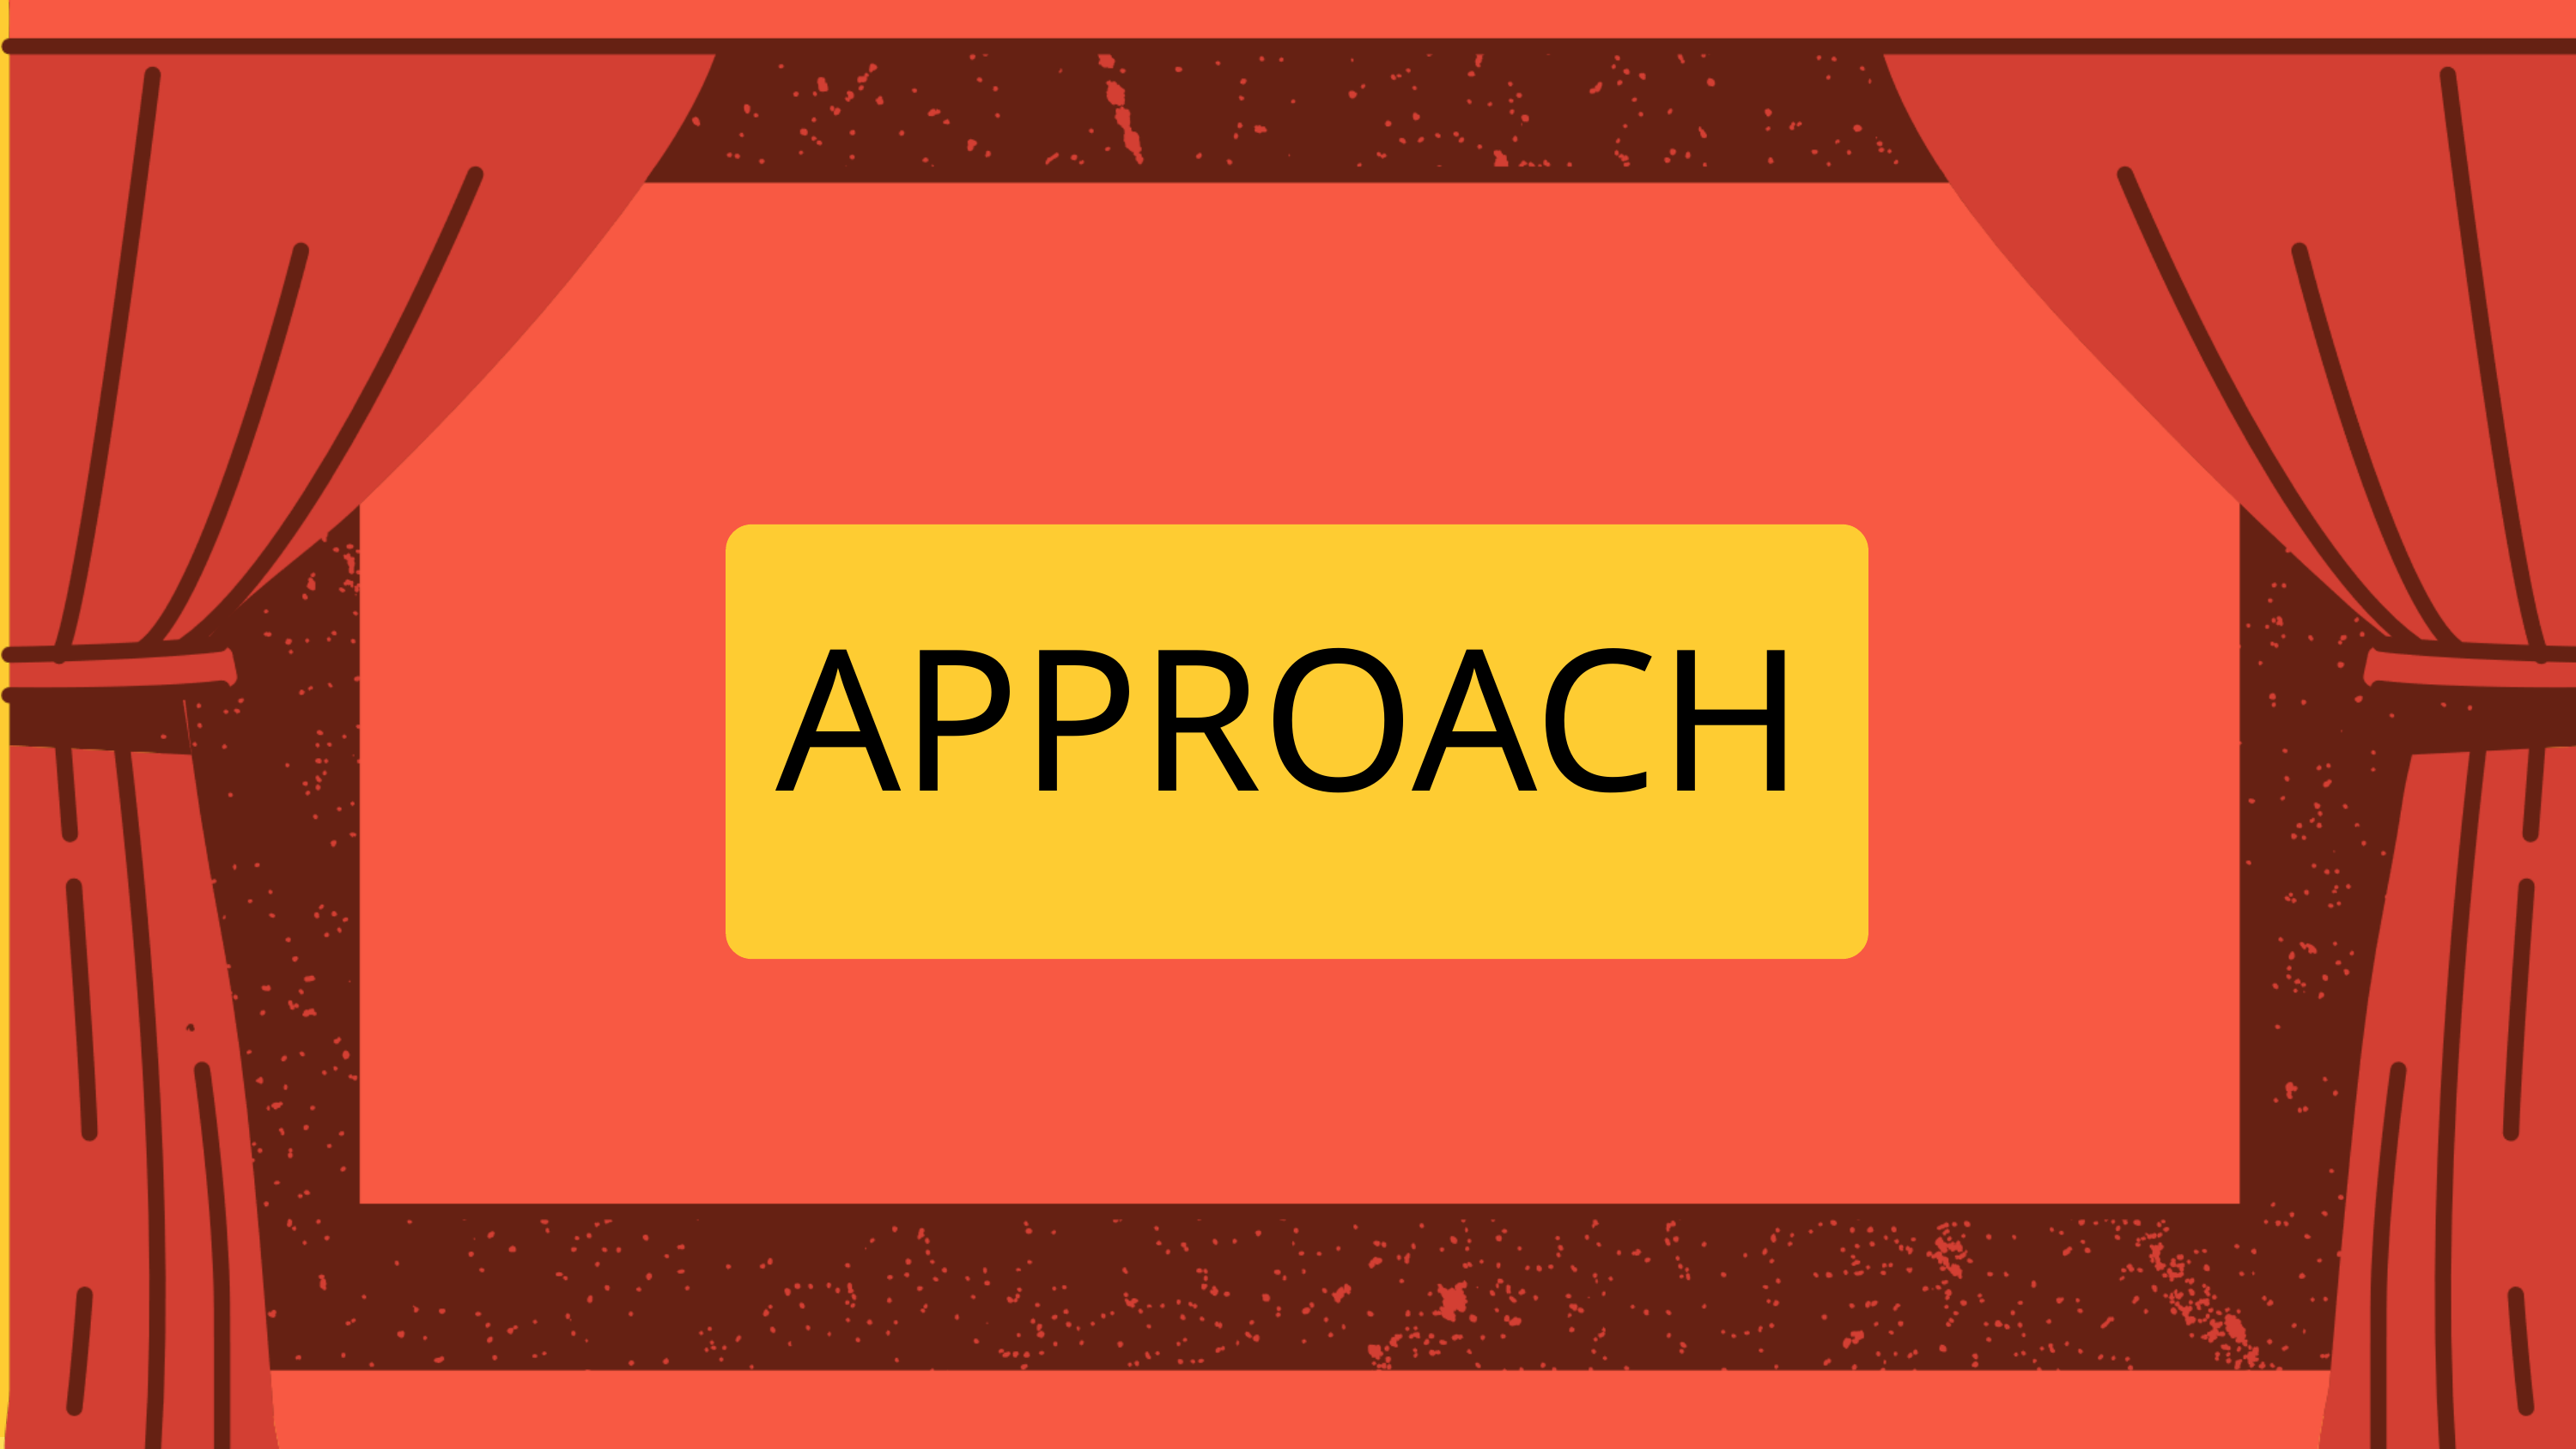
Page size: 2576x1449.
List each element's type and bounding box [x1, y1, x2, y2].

text_box [0, 0, 2576, 1437]
text_box [725, 524, 1869, 960]
text_box [0, 1443, 2576, 1449]
